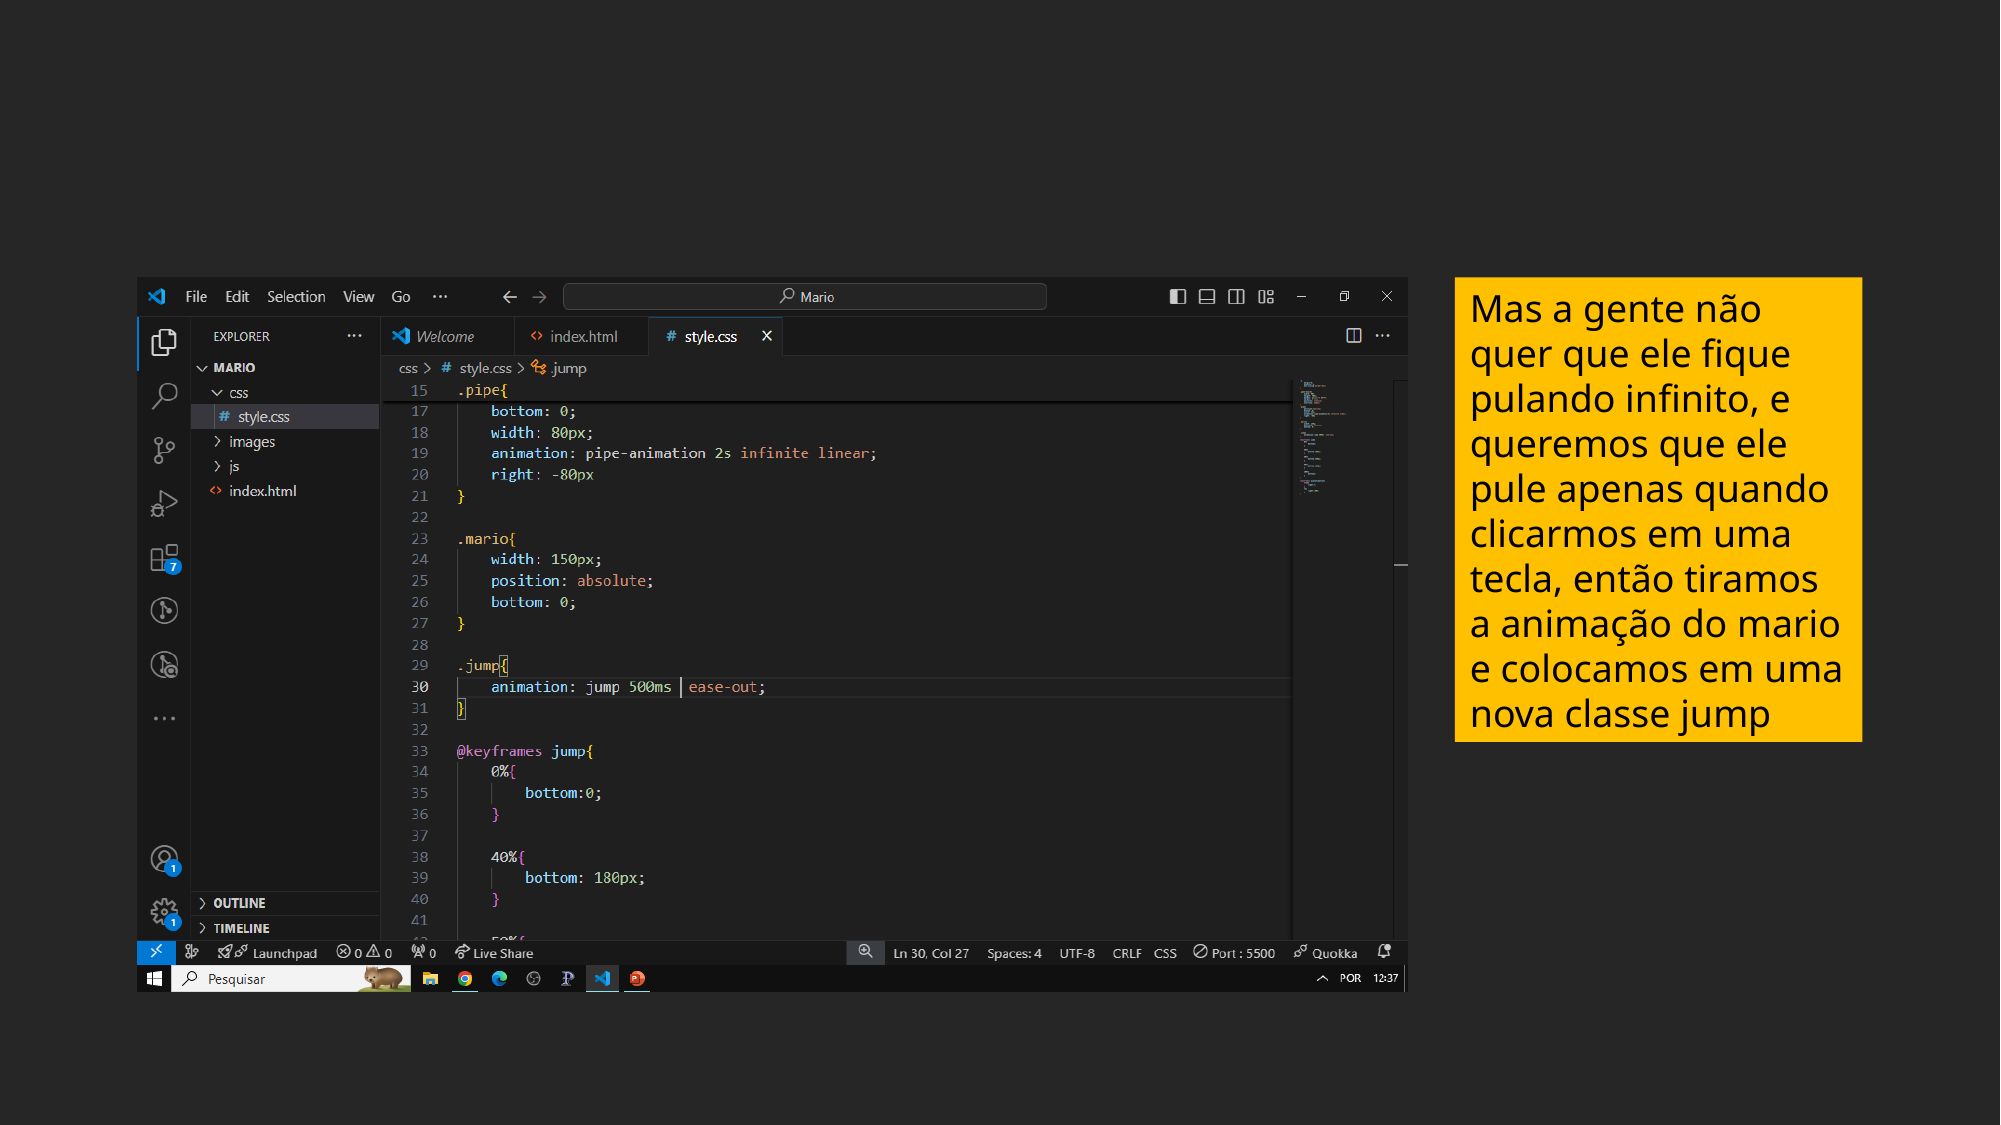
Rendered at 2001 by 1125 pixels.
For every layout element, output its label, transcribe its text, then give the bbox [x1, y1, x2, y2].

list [136, 276, 1408, 992]
text_box Mas a gente não quer que ele fique pulando infinito, e queremos que ele pule apenas quando clicarmos em uma tecla, então tiramos a animação do mario e colocamos em uma nova classe jump [1454, 277, 1863, 742]
